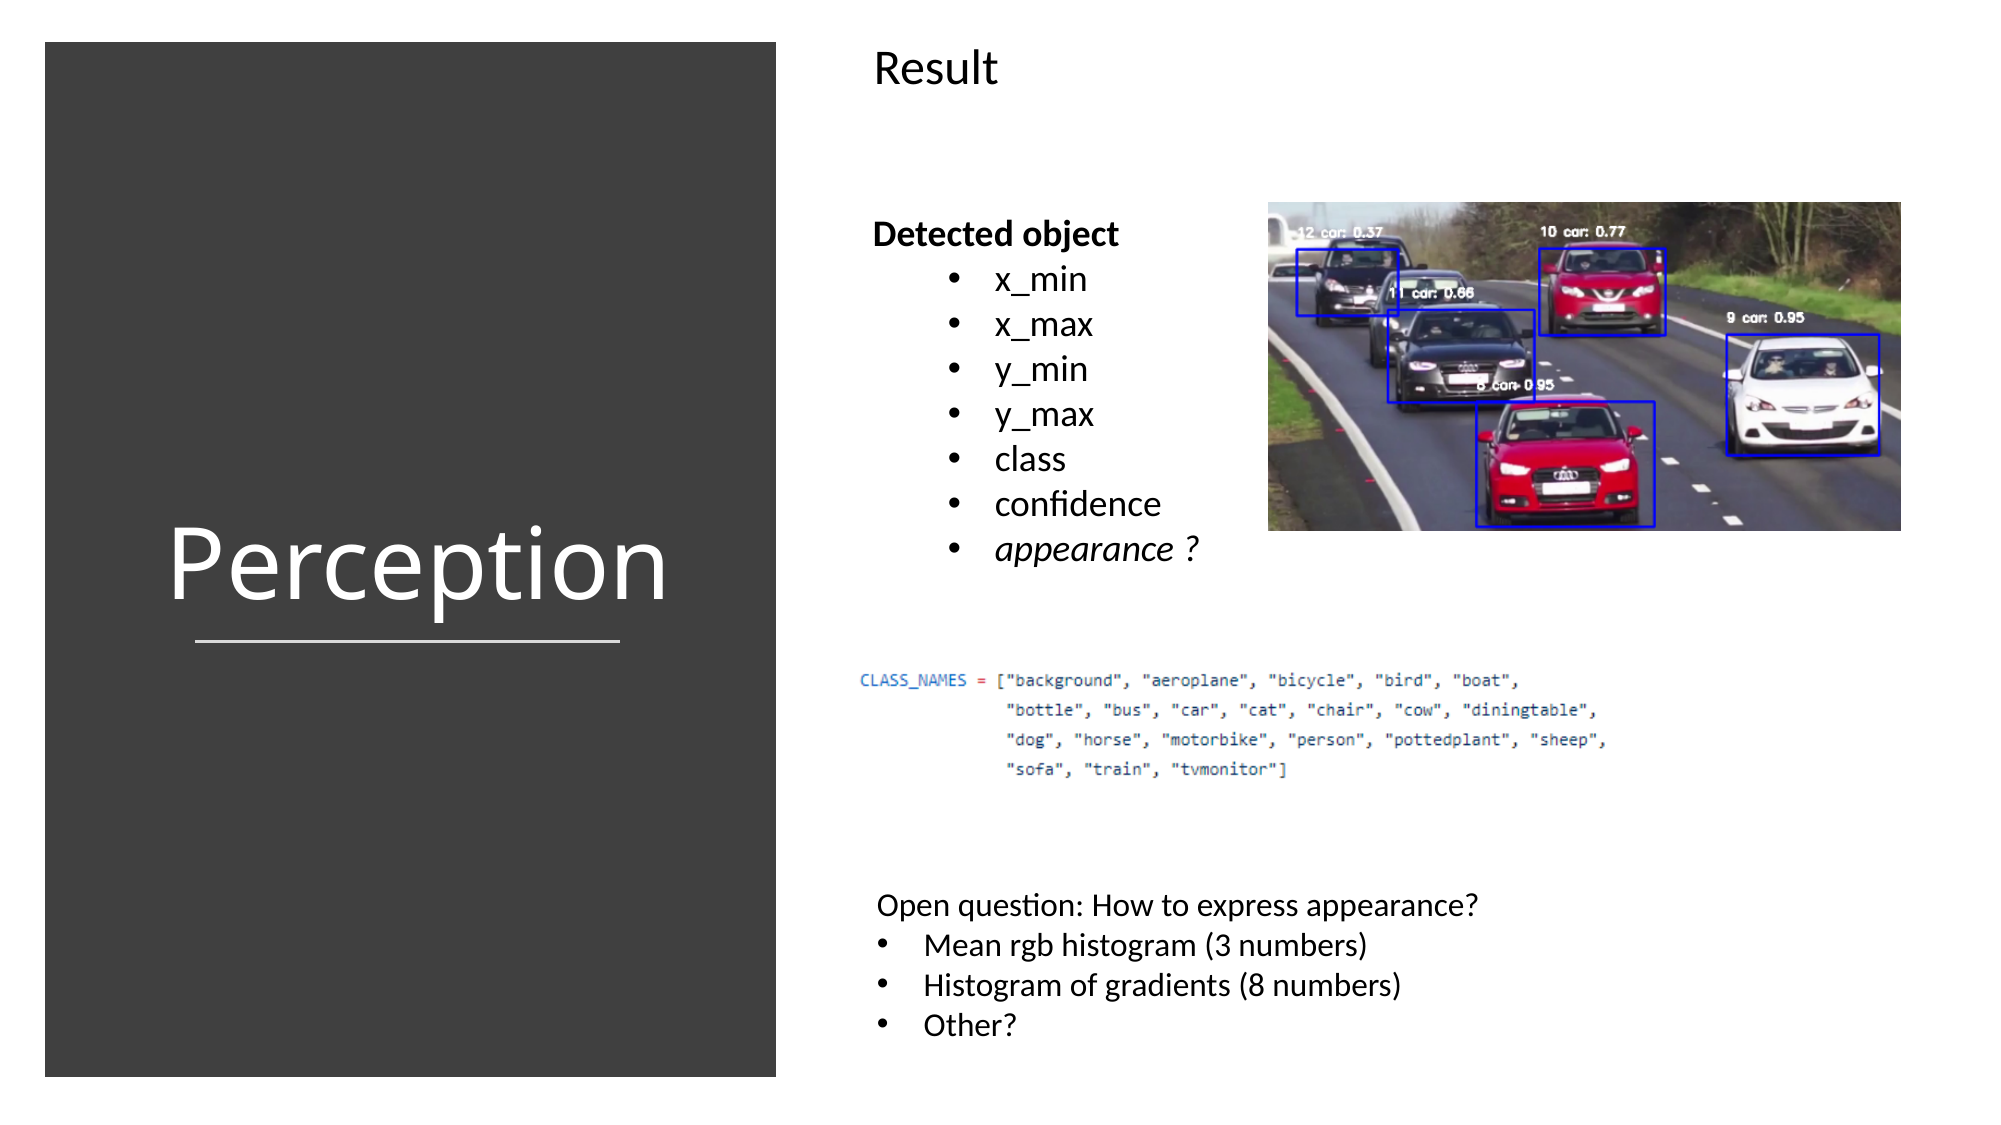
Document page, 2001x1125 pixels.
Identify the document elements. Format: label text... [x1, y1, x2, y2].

text_box [54, 52, 767, 1067]
text_box Detected object x_min x_max y_min y_max class confidence appearance ? [858, 202, 1219, 577]
text_box Perception [82, 149, 756, 629]
text_box Result [859, 27, 1015, 103]
picture [847, 664, 1621, 790]
picture [1268, 202, 1901, 531]
text_box Open question: How to express appearance? Mean rgb histogram (3 numbers) Histogram of gradients (8 numbers) Other? [862, 875, 1496, 1051]
